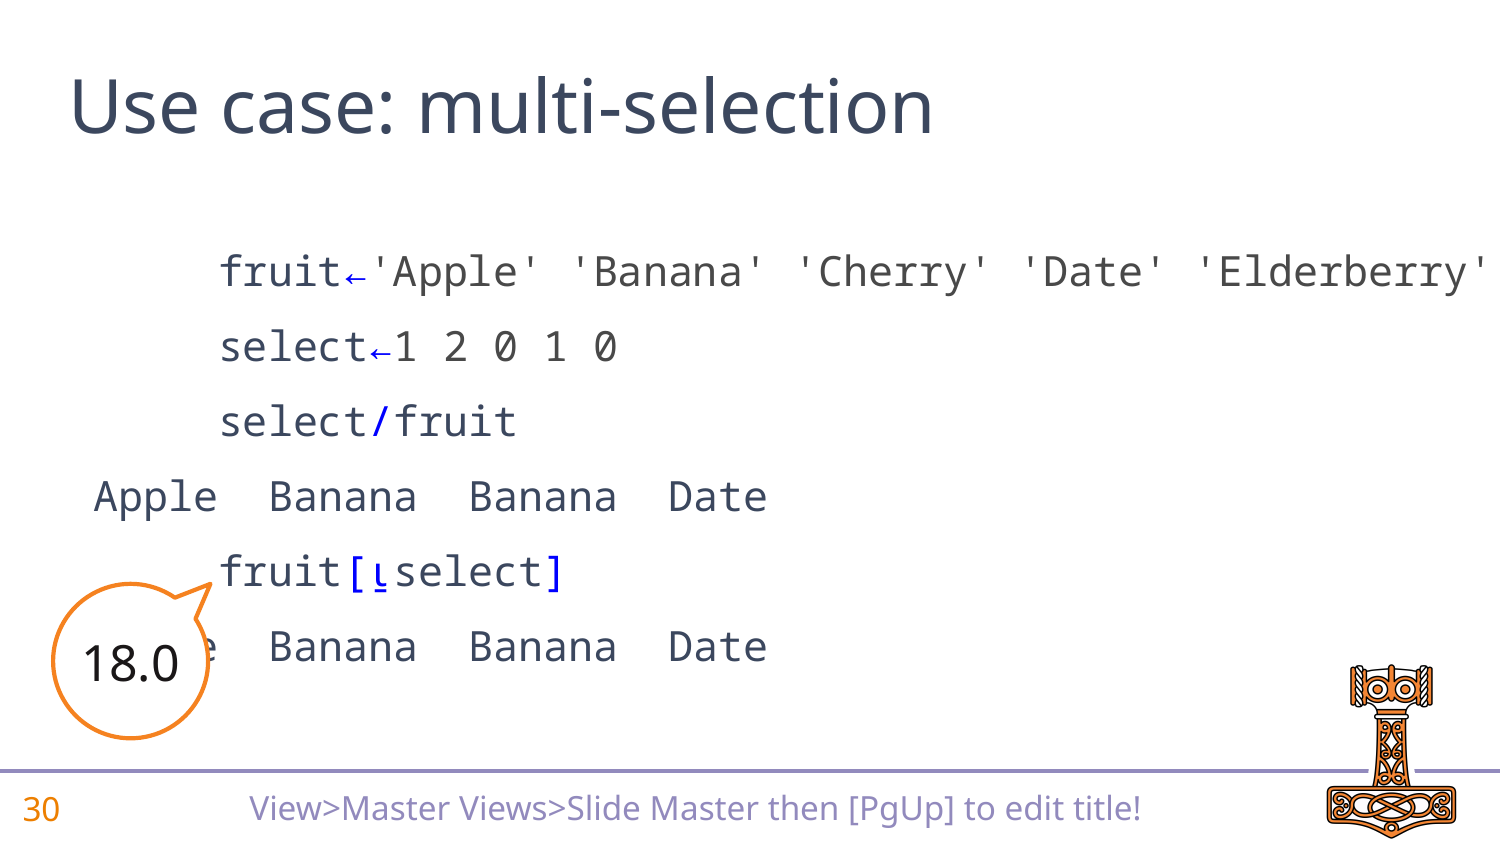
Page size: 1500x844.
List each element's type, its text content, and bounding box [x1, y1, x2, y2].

text_box 18.0 [50, 581, 213, 741]
title Use case: multi-selection [53, 43, 1203, 157]
list fruit←'Apple' 'Banana' 'Cherry' 'Date' 'Elderberry' select←1 2 0 1 0 select/fruit Apple Banana Banana Date fruit[⍸select] Apple Banana Banana Date [53, 237, 1500, 844]
